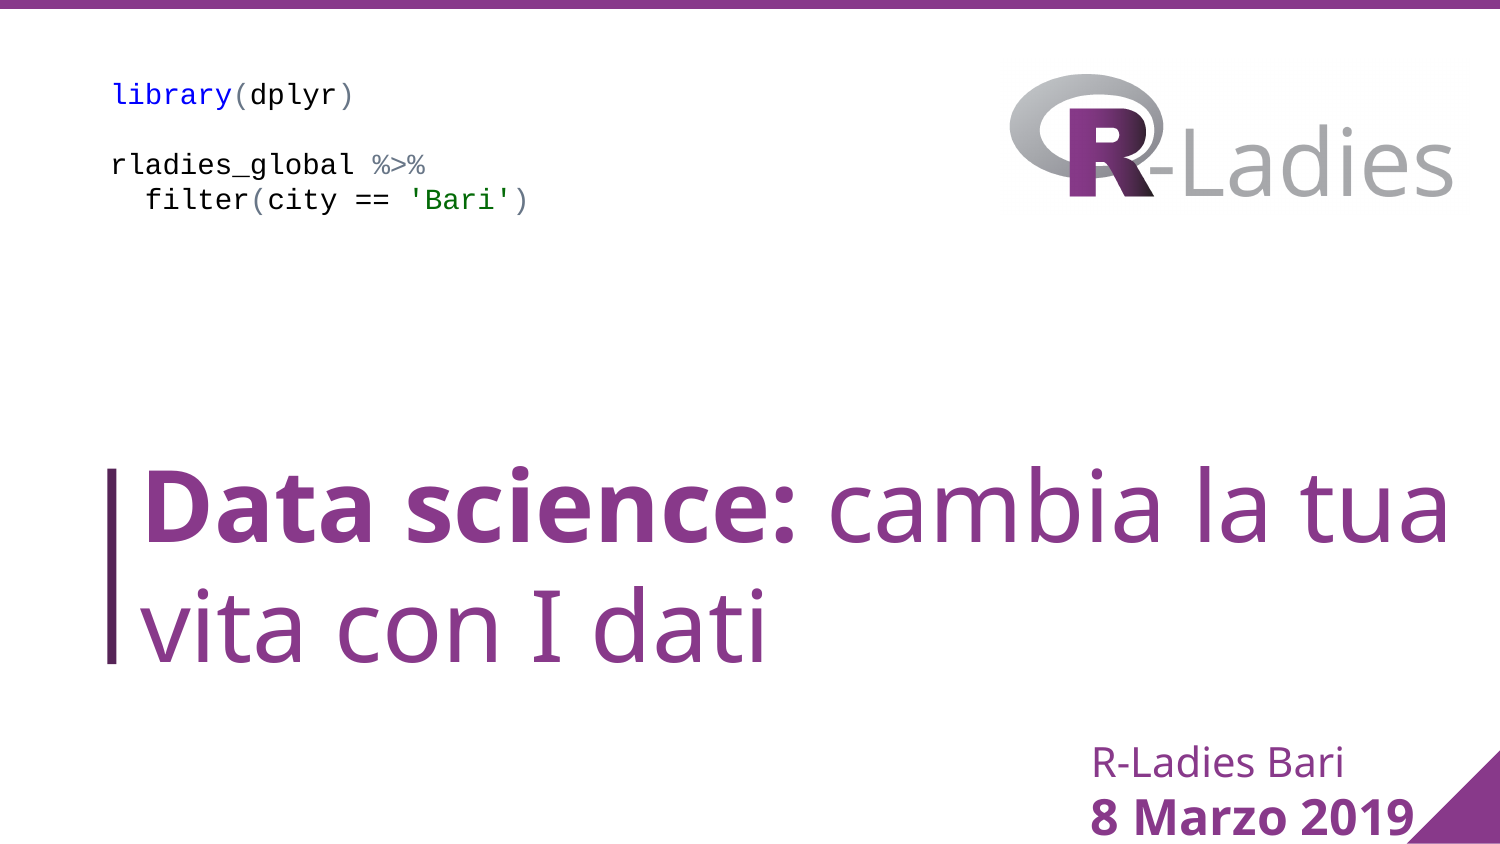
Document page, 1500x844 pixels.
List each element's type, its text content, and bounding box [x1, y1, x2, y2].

text_box R-Ladies Bari 8 Marzo 2019 [1075, 727, 1500, 844]
title Data science: cambia la tua vita con I dati [125, 467, 1471, 658]
picture [1000, 58, 1470, 215]
text_box library(dplyr) rladies_global %>% filter(city == 'Bari') [94, 60, 812, 217]
